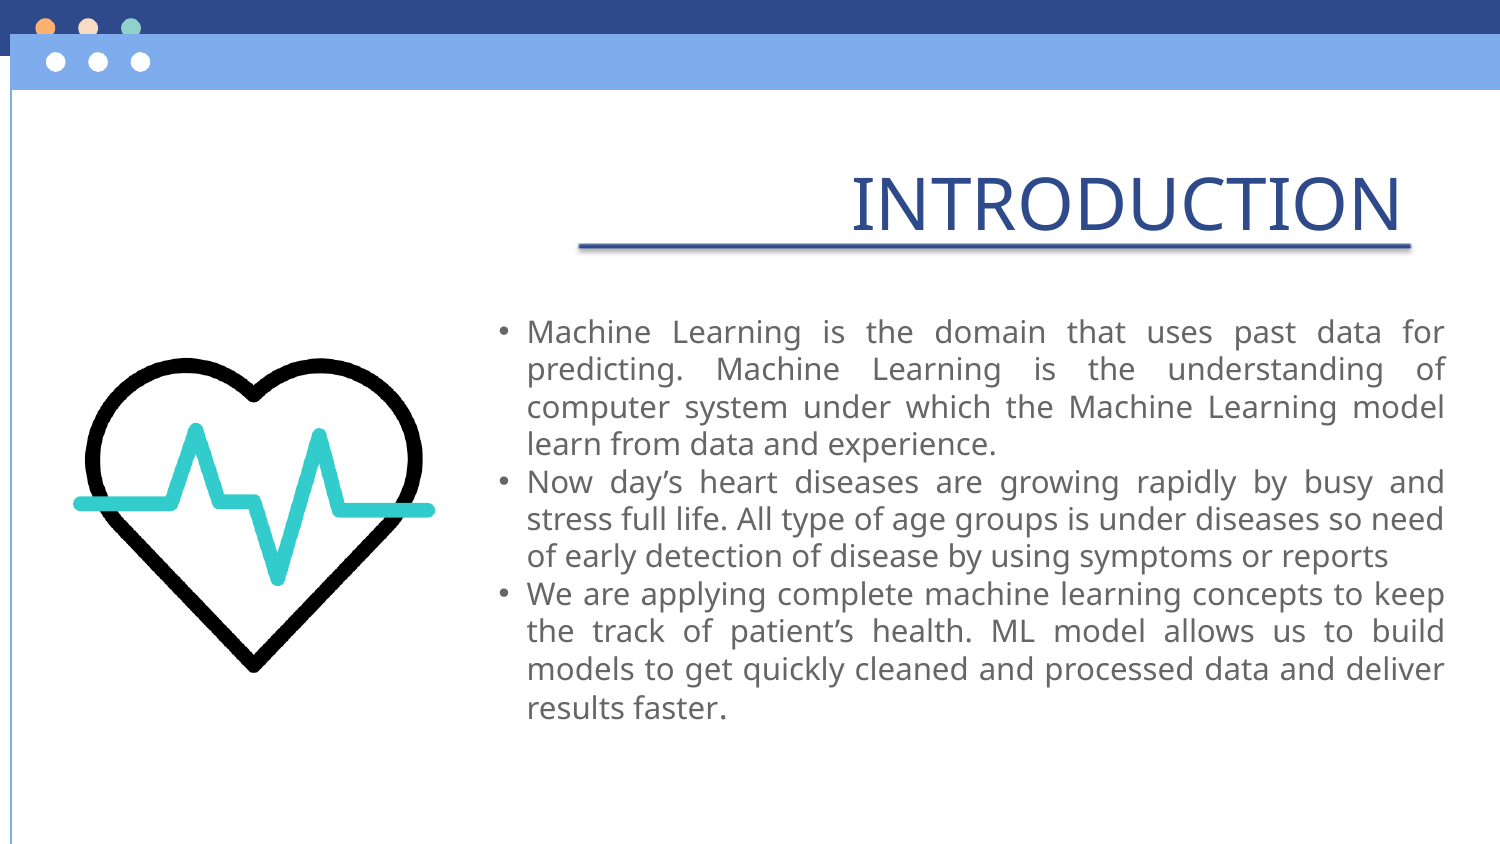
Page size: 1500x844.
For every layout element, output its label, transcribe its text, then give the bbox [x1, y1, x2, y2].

picture [23, 278, 484, 740]
subtitle Machine Learning is the domain that uses past data for predicting. Machine Learning is the understanding of computer system under which the Machine Learning model learn from data and experience. Now day’s heart diseases are growing rapidly by busy and stress full life. All type of age groups is under diseases so need of early detection of disease by using symptoms or reports We are applying complete machine learning concepts to keep the track of patient’s health. ML model allows us to build models to get quickly cleaned and processed data and deliver results faster. [483, 297, 1462, 826]
picture [572, 239, 1420, 260]
title INTRODUCTION [724, 147, 1420, 238]
